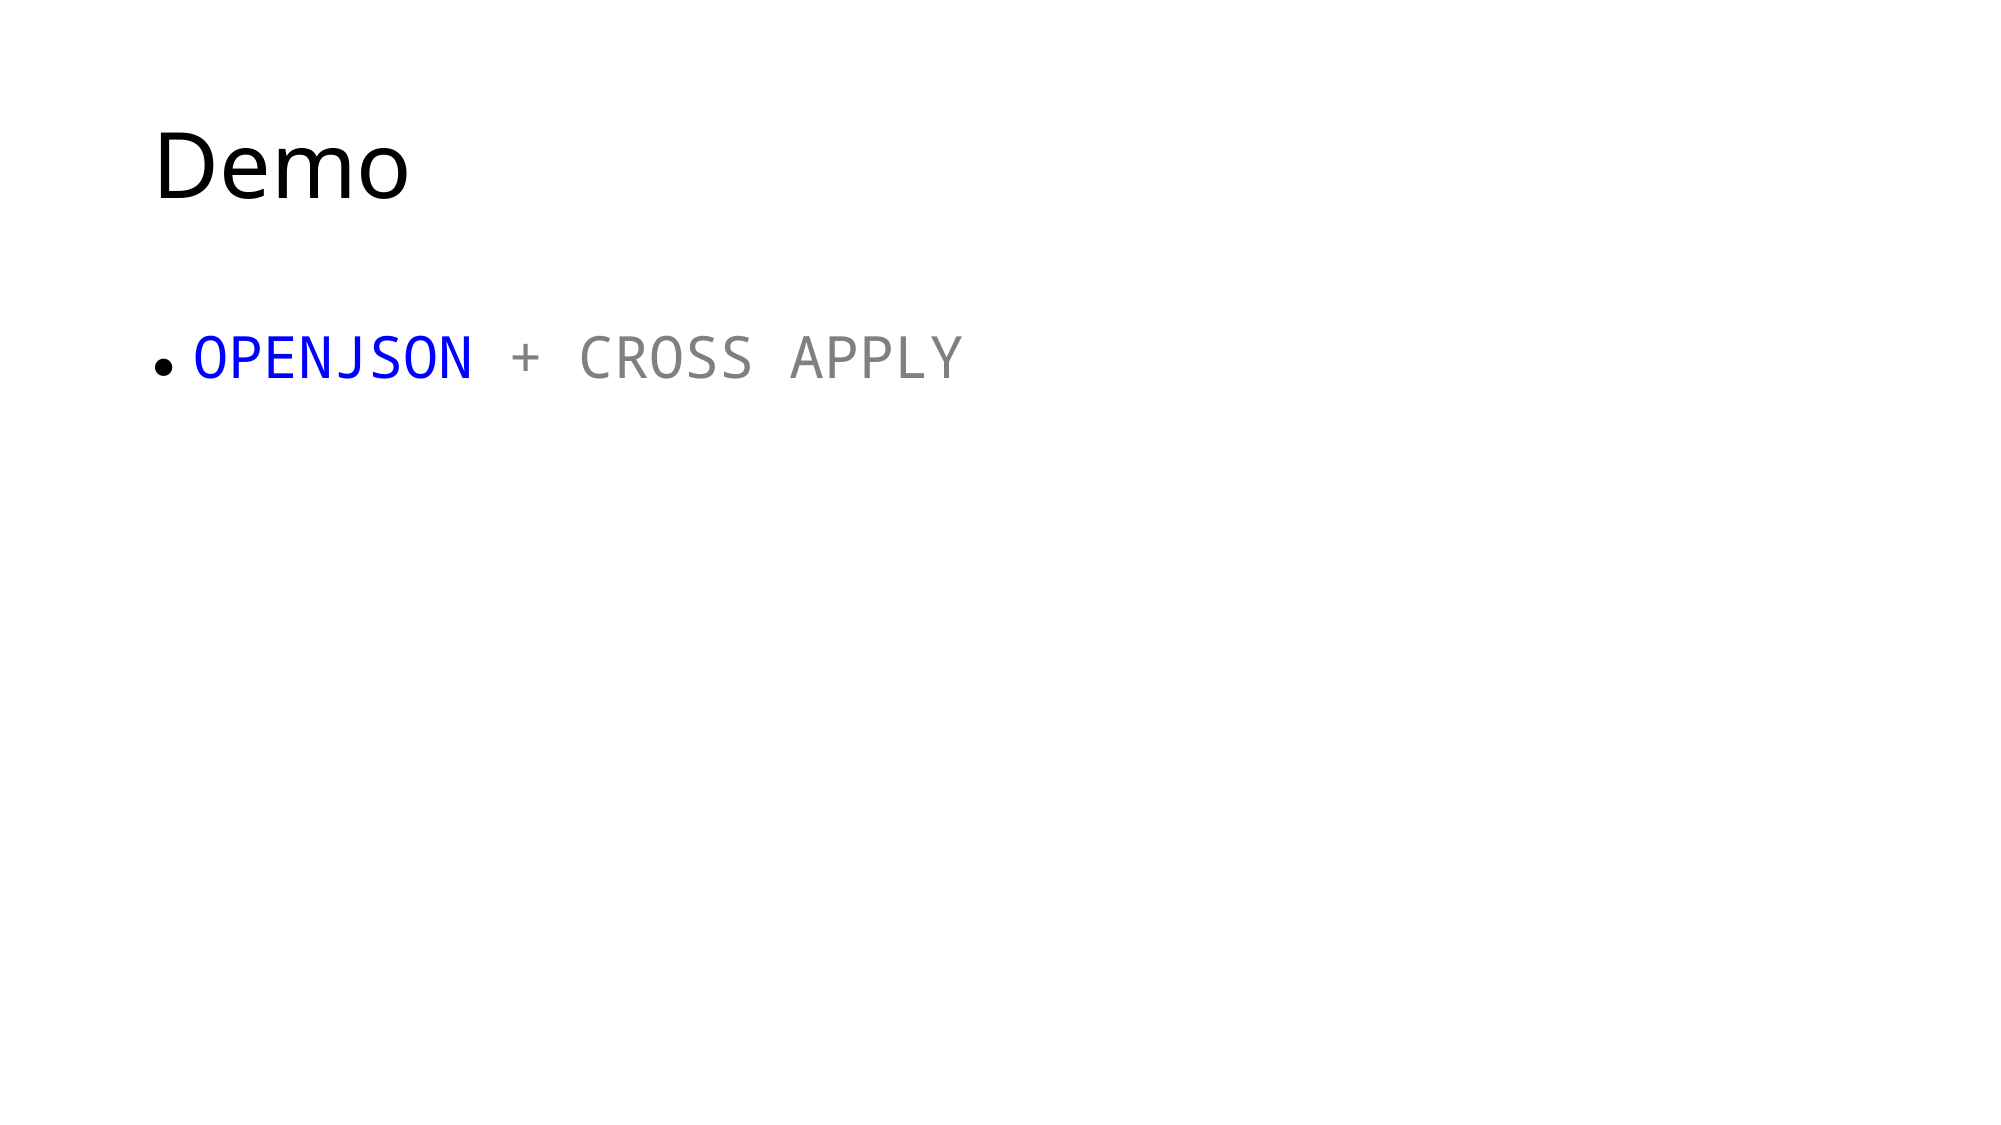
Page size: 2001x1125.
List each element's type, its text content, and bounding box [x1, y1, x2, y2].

list ● OPENJSON + CROSS APPLY [137, 299, 1863, 1014]
title Demo [137, 59, 1863, 278]
